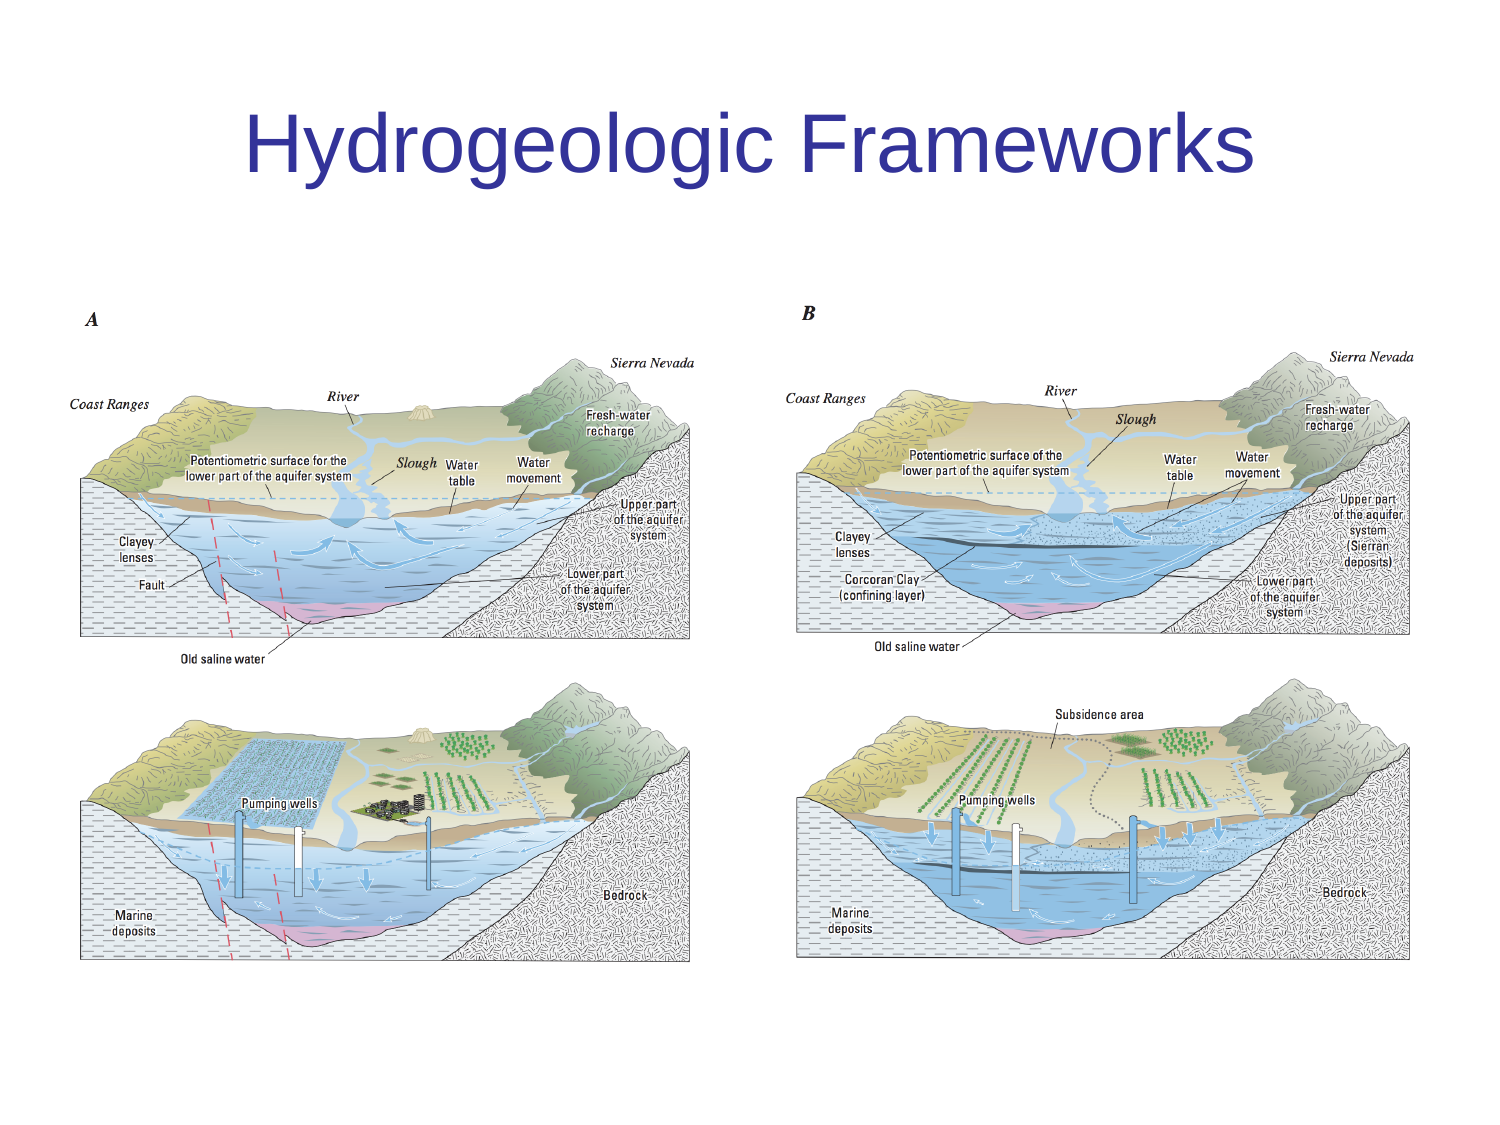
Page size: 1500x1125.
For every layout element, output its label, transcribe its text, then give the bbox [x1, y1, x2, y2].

title Hydrogeologic Frameworks [75, 45, 1425, 233]
picture [62, 295, 710, 975]
picture [778, 295, 1420, 975]
